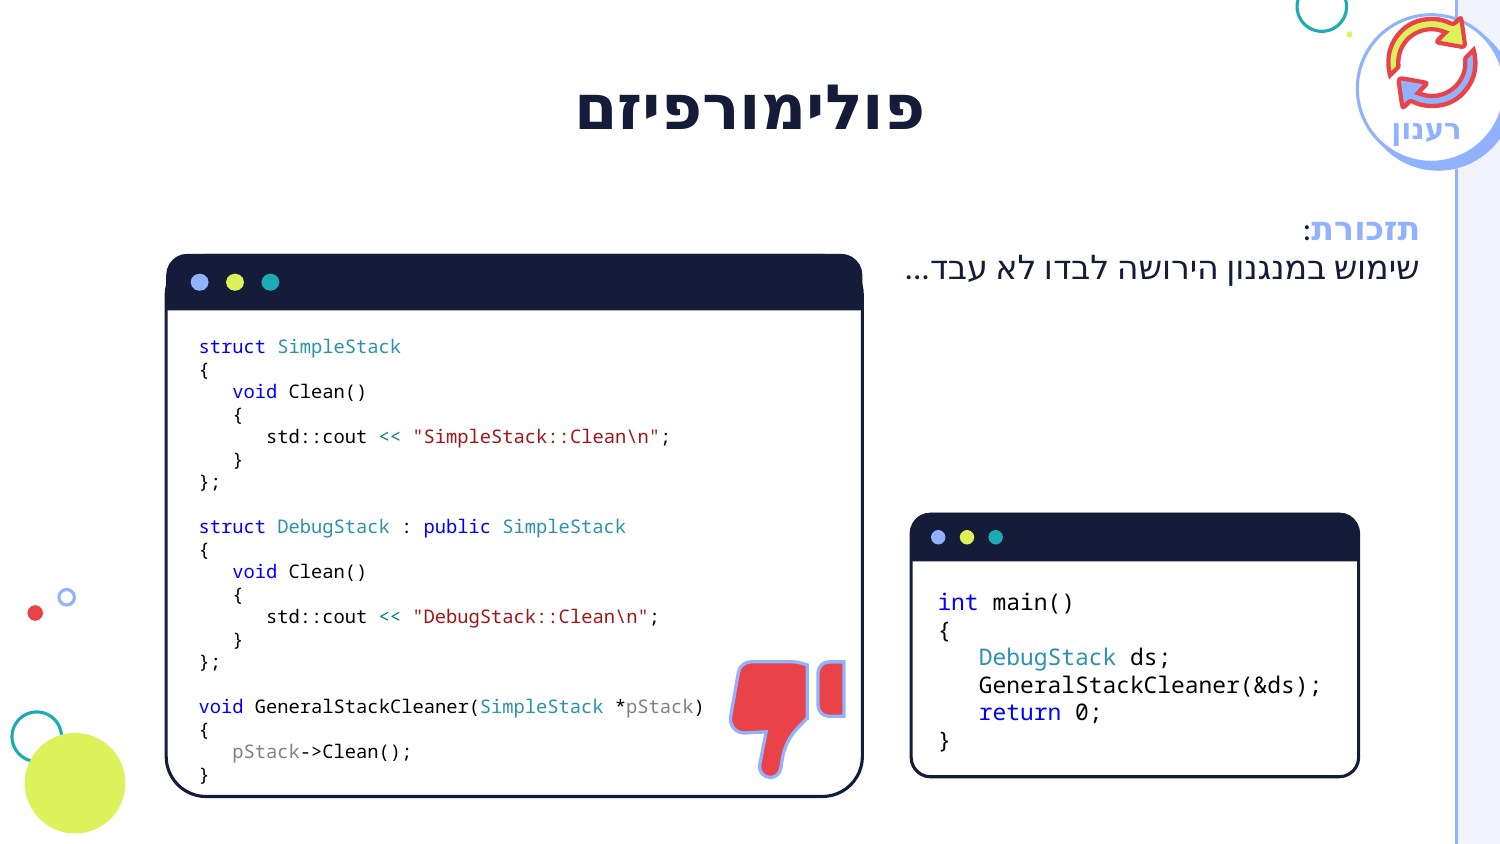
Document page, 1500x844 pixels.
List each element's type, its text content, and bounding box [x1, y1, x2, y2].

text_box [1385, 15, 1478, 110]
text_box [165, 253, 863, 797]
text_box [910, 512, 1359, 778]
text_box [730, 661, 845, 778]
title פולימורפיזם [88, 66, 1412, 176]
text_box רענון [1367, 102, 1486, 153]
list תזכורת: שימוש במנגנון הירושה לבדו לא עבד... [378, 206, 1443, 719]
